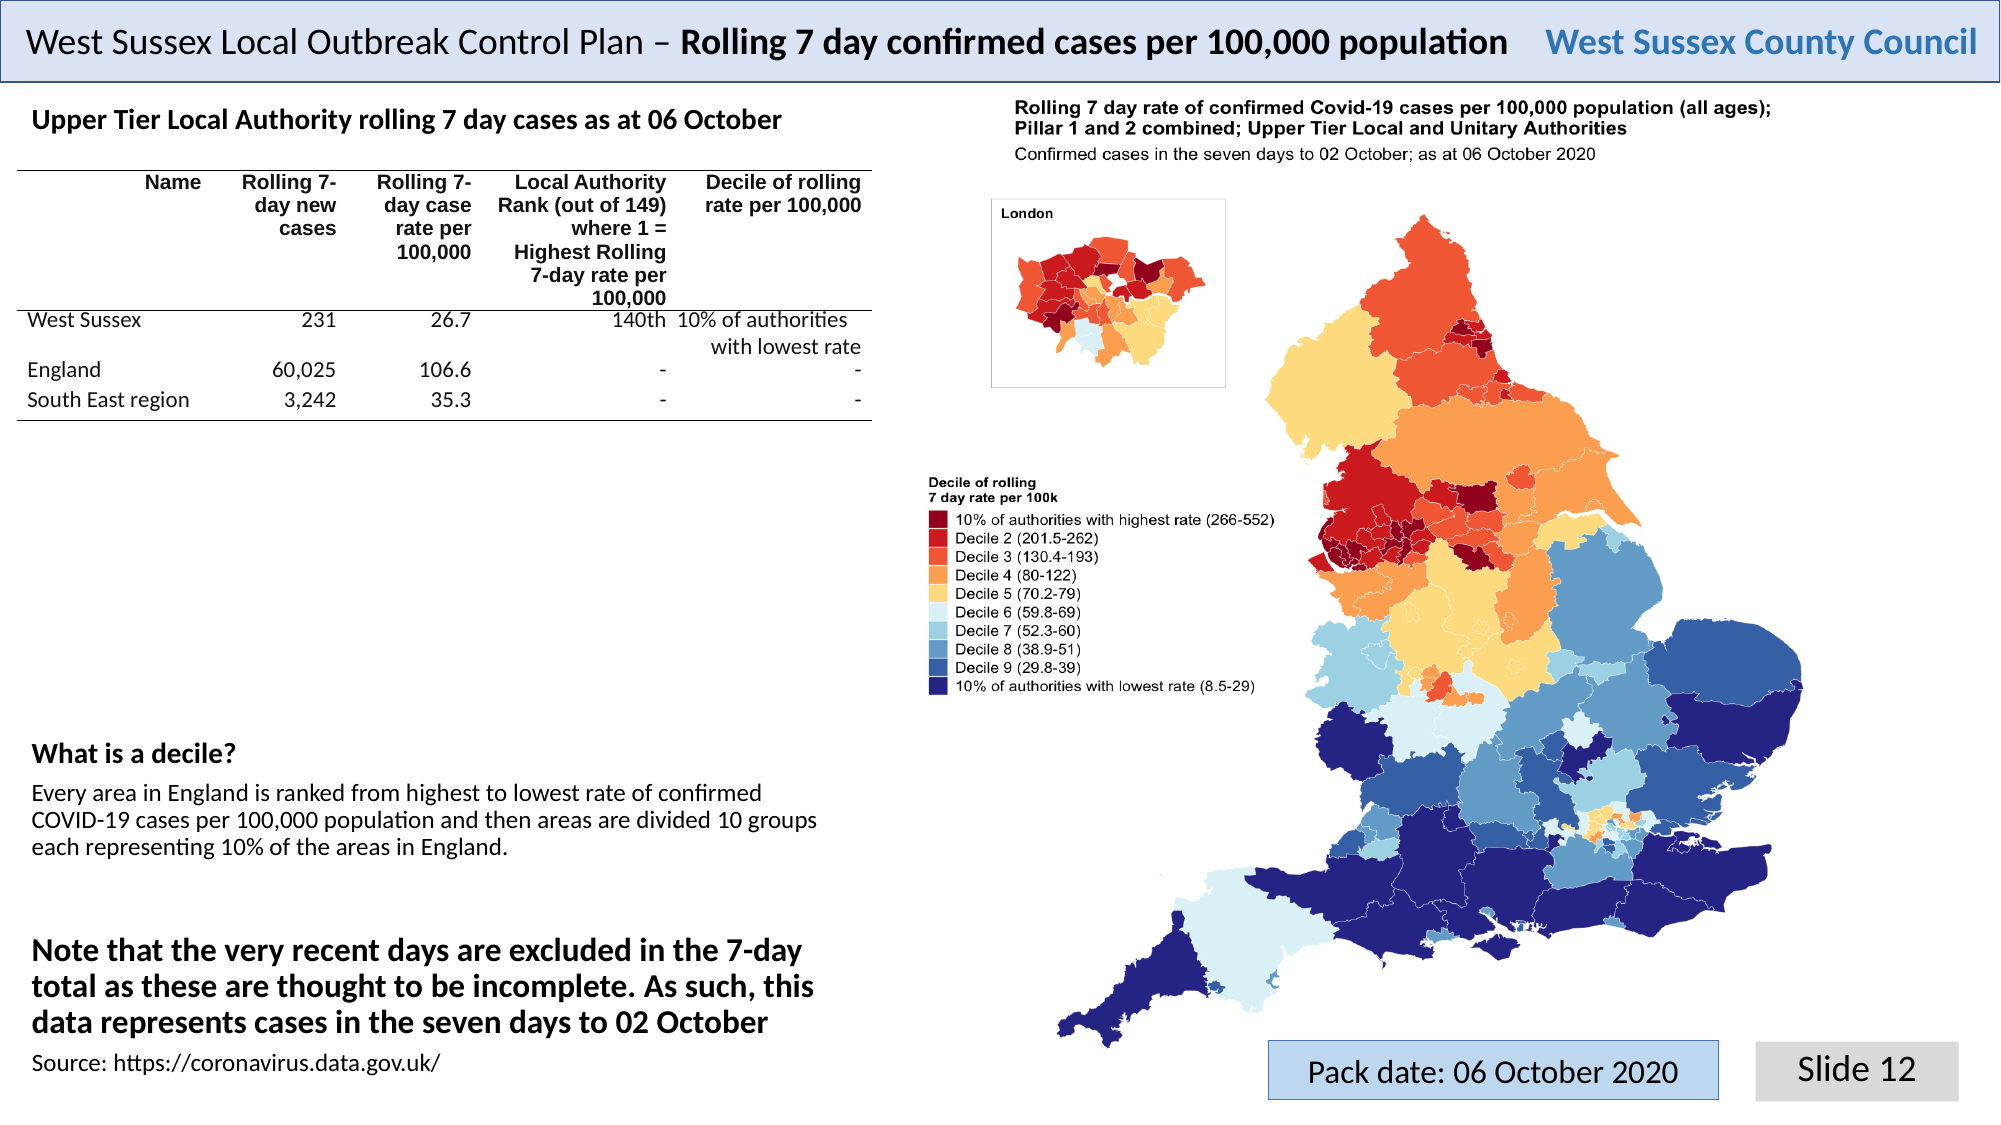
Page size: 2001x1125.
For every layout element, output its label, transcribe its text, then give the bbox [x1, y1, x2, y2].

table_cell South East region [17, 390, 212, 420]
table_cell 231 [212, 311, 347, 360]
table_cell - [482, 390, 677, 420]
table_cell 10% of authorities with lowest rate [677, 311, 872, 360]
table_cell - [482, 360, 677, 390]
table_cell 140th [482, 311, 677, 360]
table_header Rolling 7-day case rate per 100,000 [347, 171, 482, 310]
table_cell 106.6 [347, 360, 482, 390]
table_header Local Authority Rank (out of 149) where 1 = Highest Rolling 7-day rate per 100,000 [482, 171, 677, 310]
list Source: https://coronavirus.data.gov.uk/ [17, 1042, 660, 1103]
list Note that the very recent days are excluded in the 7-day total as these are thought to be incomplete. As such, this data represents cases in the seven days to 02 October [16, 925, 853, 1006]
list What is a decile? [16, 731, 562, 772]
table_header Name [17, 171, 212, 310]
table_cell England [17, 360, 212, 390]
table_cell 35.3 [347, 390, 482, 420]
picture [895, 91, 1959, 1104]
table_cell - [677, 360, 872, 390]
table_cell - [677, 390, 872, 420]
list Every area in England is ranked from highest to lowest rate of confirmed COVID-19 cases per 100,000 population and then areas are divided 10 groups each representing 10% of the areas in England. [16, 772, 853, 900]
list Upper Tier Local Authority rolling 7 day cases as at 06 October [16, 97, 895, 173]
table_header Rolling 7-day new cases [212, 171, 347, 310]
table_header Decile of rolling rate per 100,000 [677, 171, 872, 310]
table_cell 3,242 [212, 390, 347, 420]
table_cell 26.7 [347, 311, 482, 360]
table_cell West Sussex [17, 311, 212, 360]
table_cell 60,025 [212, 360, 347, 390]
